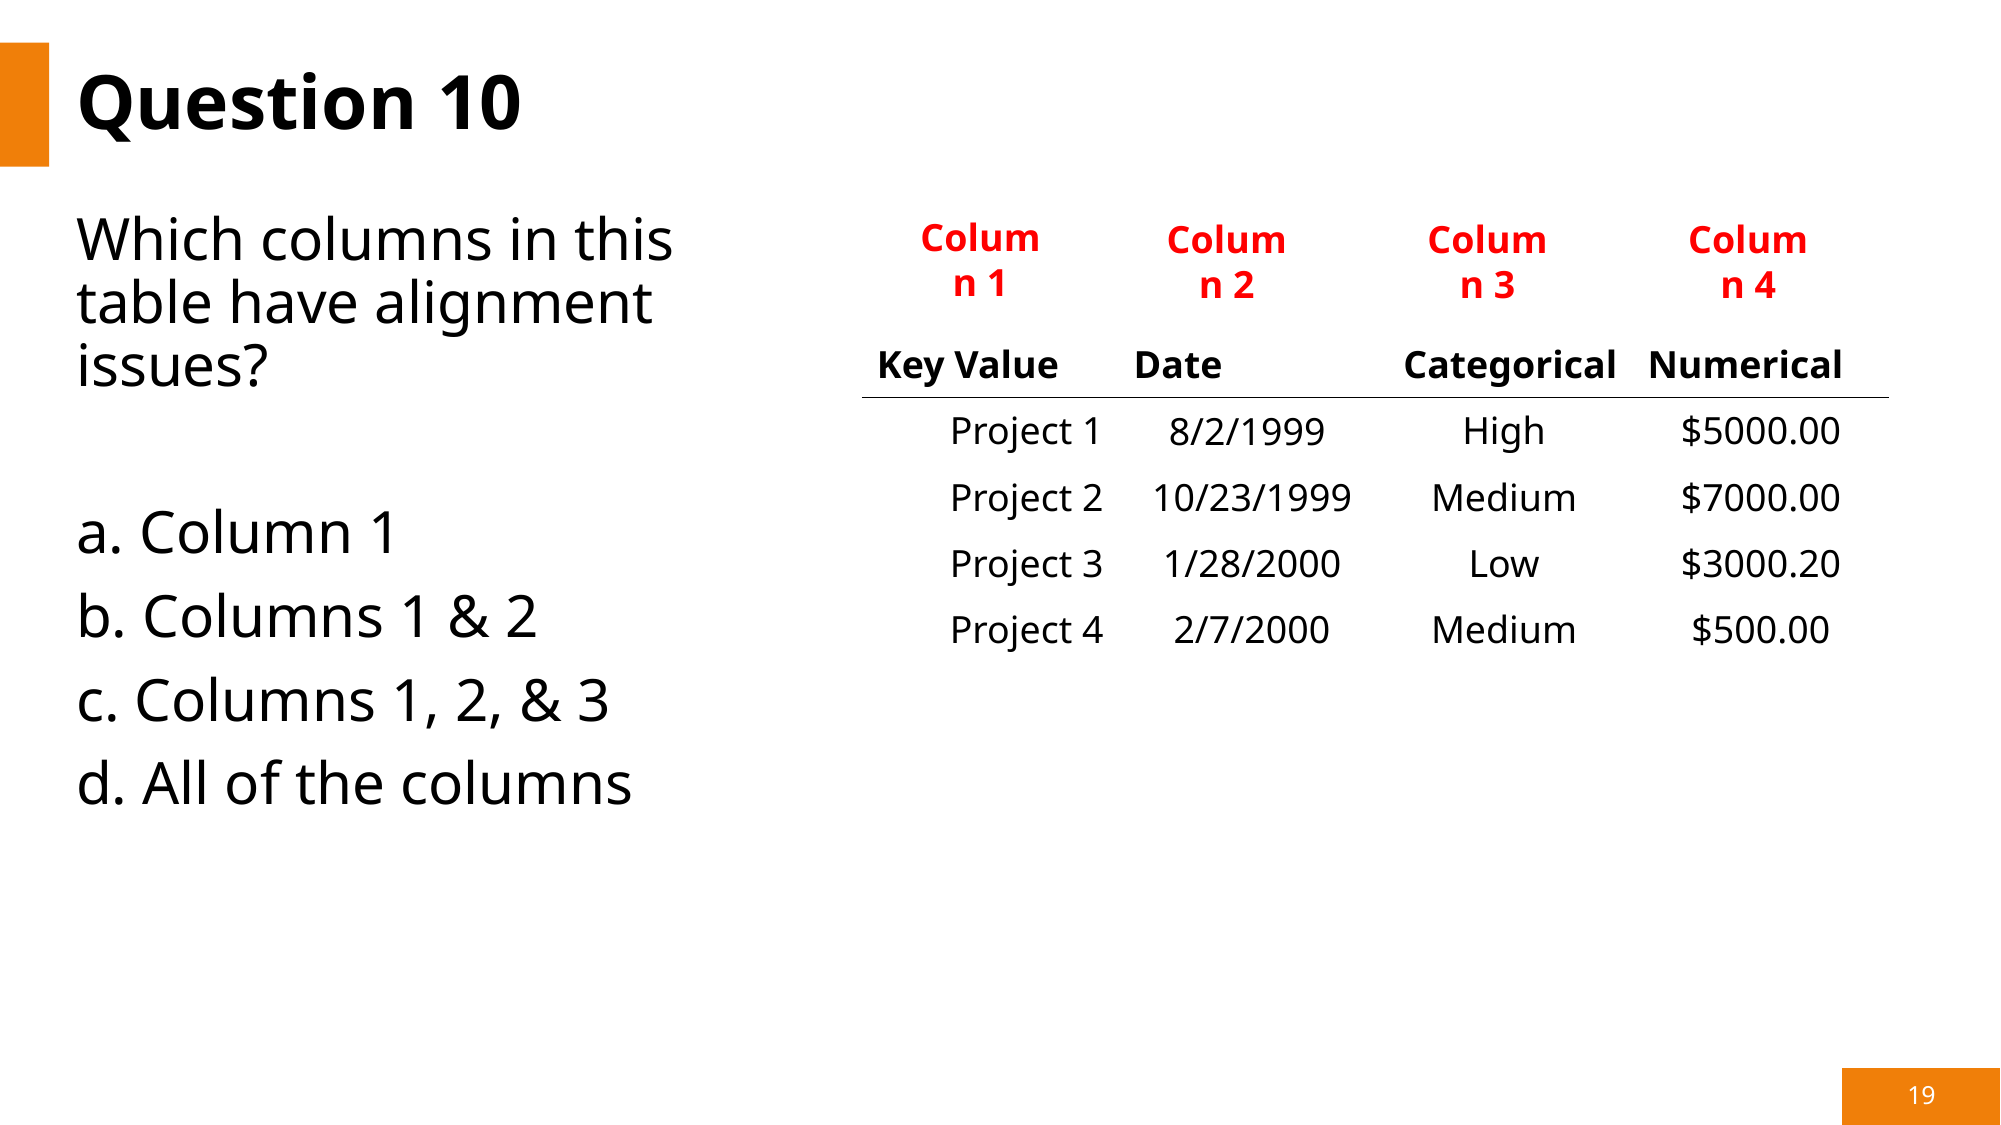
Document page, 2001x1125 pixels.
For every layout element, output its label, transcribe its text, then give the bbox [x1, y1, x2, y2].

table_cell High [1376, 398, 1633, 464]
table_cell 8/2/1999 [1119, 398, 1376, 464]
table_cell Medium [1376, 596, 1633, 662]
table_header Key Value [862, 331, 1119, 397]
table_header Numerical [1633, 331, 1889, 397]
table_cell Project 4 [862, 596, 1119, 662]
table_cell 2/7/2000 [1119, 596, 1376, 662]
list Which columns in this table have alignment issues? a. Column 1 b. Columns 1 & 2 c. Columns 1, 2, & 3 d. All of the columns [60, 202, 822, 1014]
text_box Column 2 [1139, 208, 1314, 313]
table_cell Project 3 [862, 530, 1119, 596]
table_cell $7000.00 [1633, 464, 1889, 530]
table_cell Low [1376, 530, 1633, 596]
table_cell $500.00 [1633, 596, 1889, 662]
table_cell $3000.20 [1633, 530, 1889, 596]
table_header Date [1119, 331, 1376, 397]
table_cell Project 2 [862, 464, 1119, 530]
title Question 10 [60, 42, 1951, 168]
table_cell Project 1 [862, 398, 1119, 464]
table_cell 10/23/1999 [1119, 464, 1376, 530]
table_cell $5000.00 [1633, 398, 1889, 464]
table_cell 1/28/2000 [1119, 530, 1376, 596]
text_box Column 4 [1661, 208, 1836, 313]
text_box Column 3 [1400, 208, 1575, 313]
text_box Column 1 [893, 206, 1068, 312]
slide_number 19 [1889, 1079, 1951, 1114]
table_cell Medium [1376, 464, 1633, 530]
table_header Categorical [1376, 331, 1633, 397]
